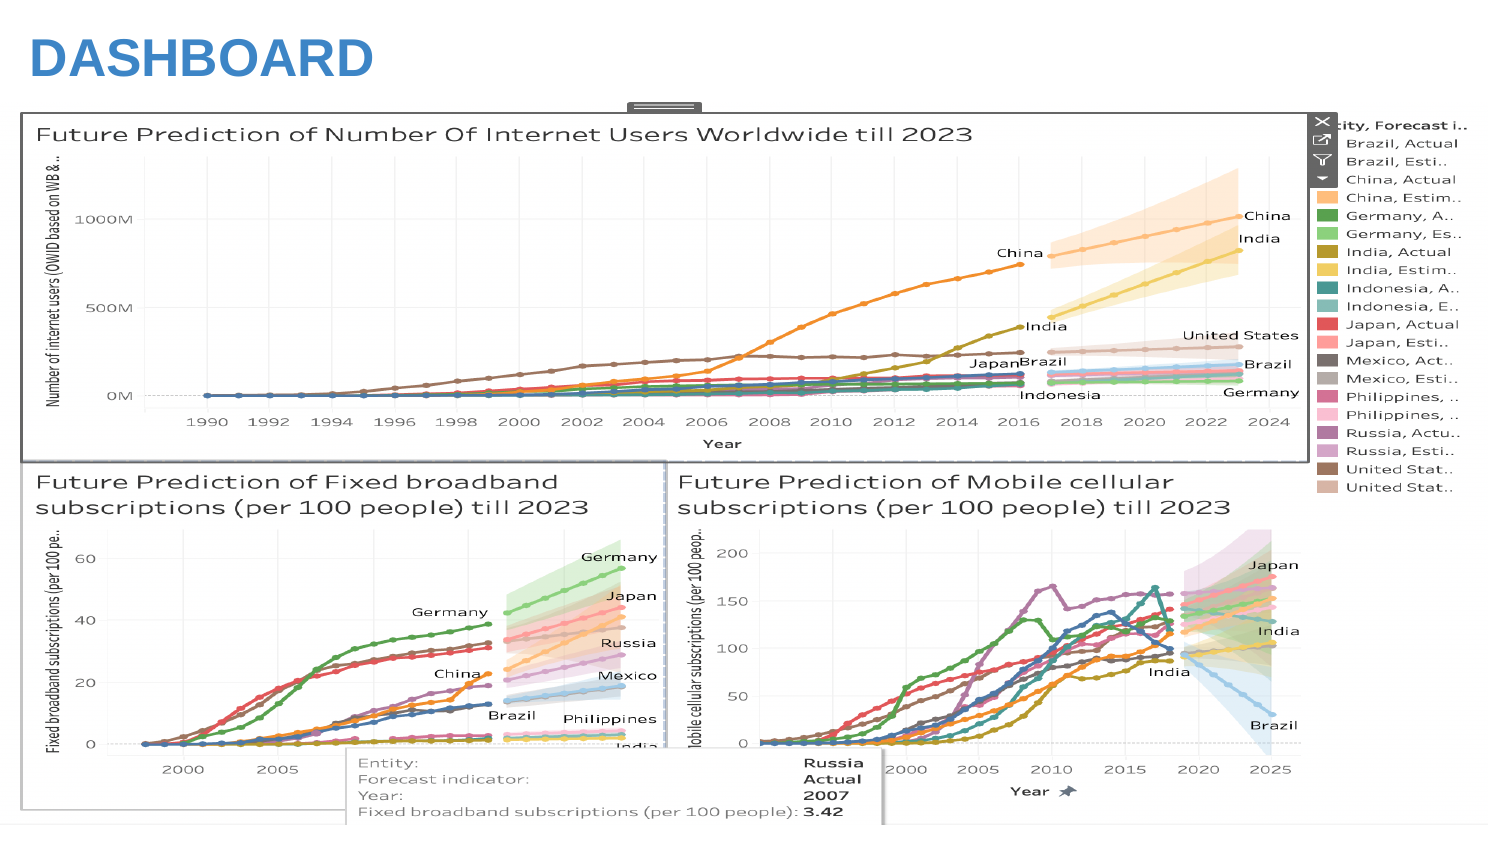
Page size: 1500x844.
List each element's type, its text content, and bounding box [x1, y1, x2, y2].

title DASHBOARD [14, 8, 1413, 100]
picture [0, 102, 1488, 825]
